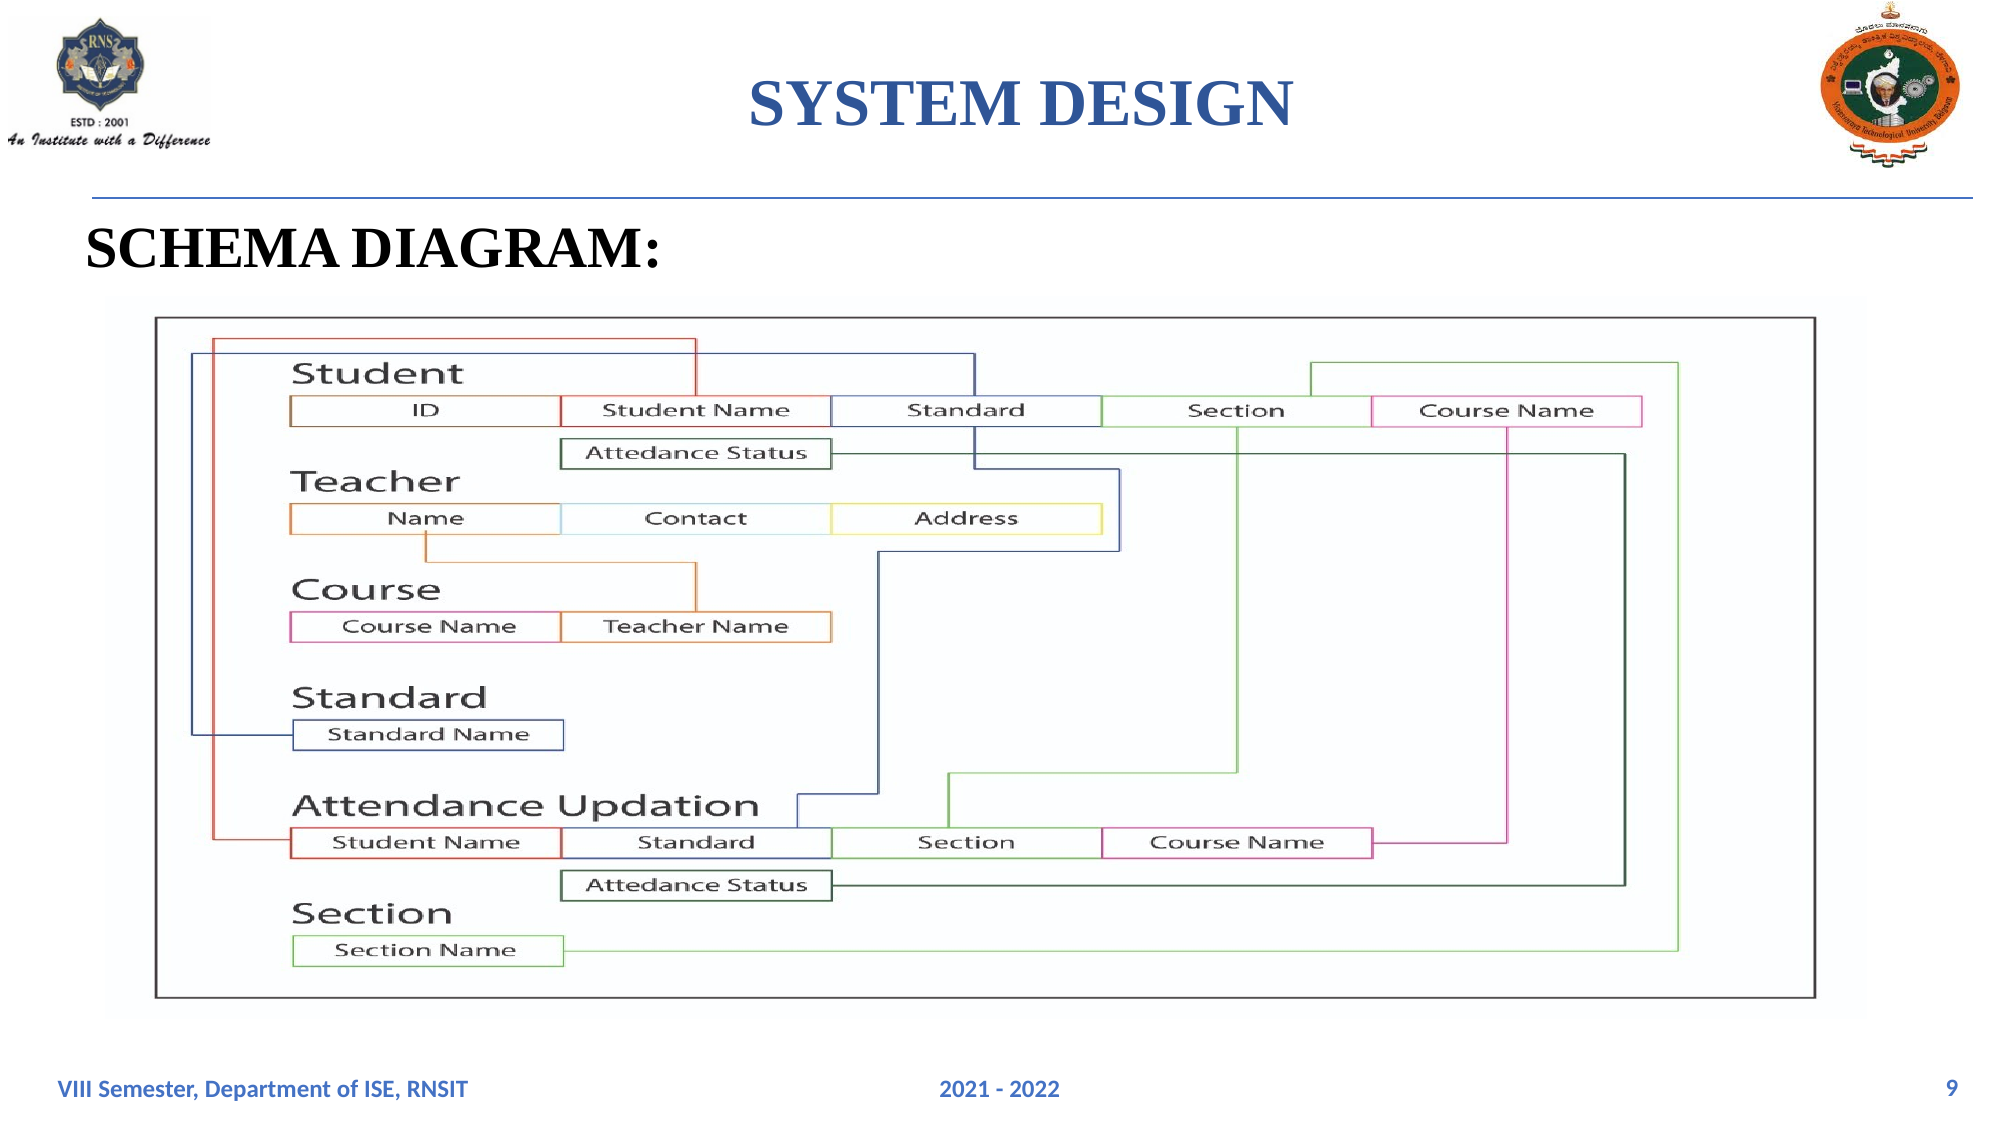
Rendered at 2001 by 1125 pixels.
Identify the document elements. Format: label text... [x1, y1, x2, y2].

picture [7, 16, 229, 184]
picture [105, 296, 1867, 1019]
slide_number 9 [1523, 1056, 1974, 1117]
footer 2021 - 2022 [662, 1057, 1338, 1117]
text_box SCHEMA DIAGRAM: [70, 139, 1435, 960]
slide_number VIII Semester, Department of ISE, RNSIT [42, 1057, 568, 1117]
picture [1789, 1, 1992, 168]
text_box SYSTEM DESIGN [70, 8, 1974, 198]
